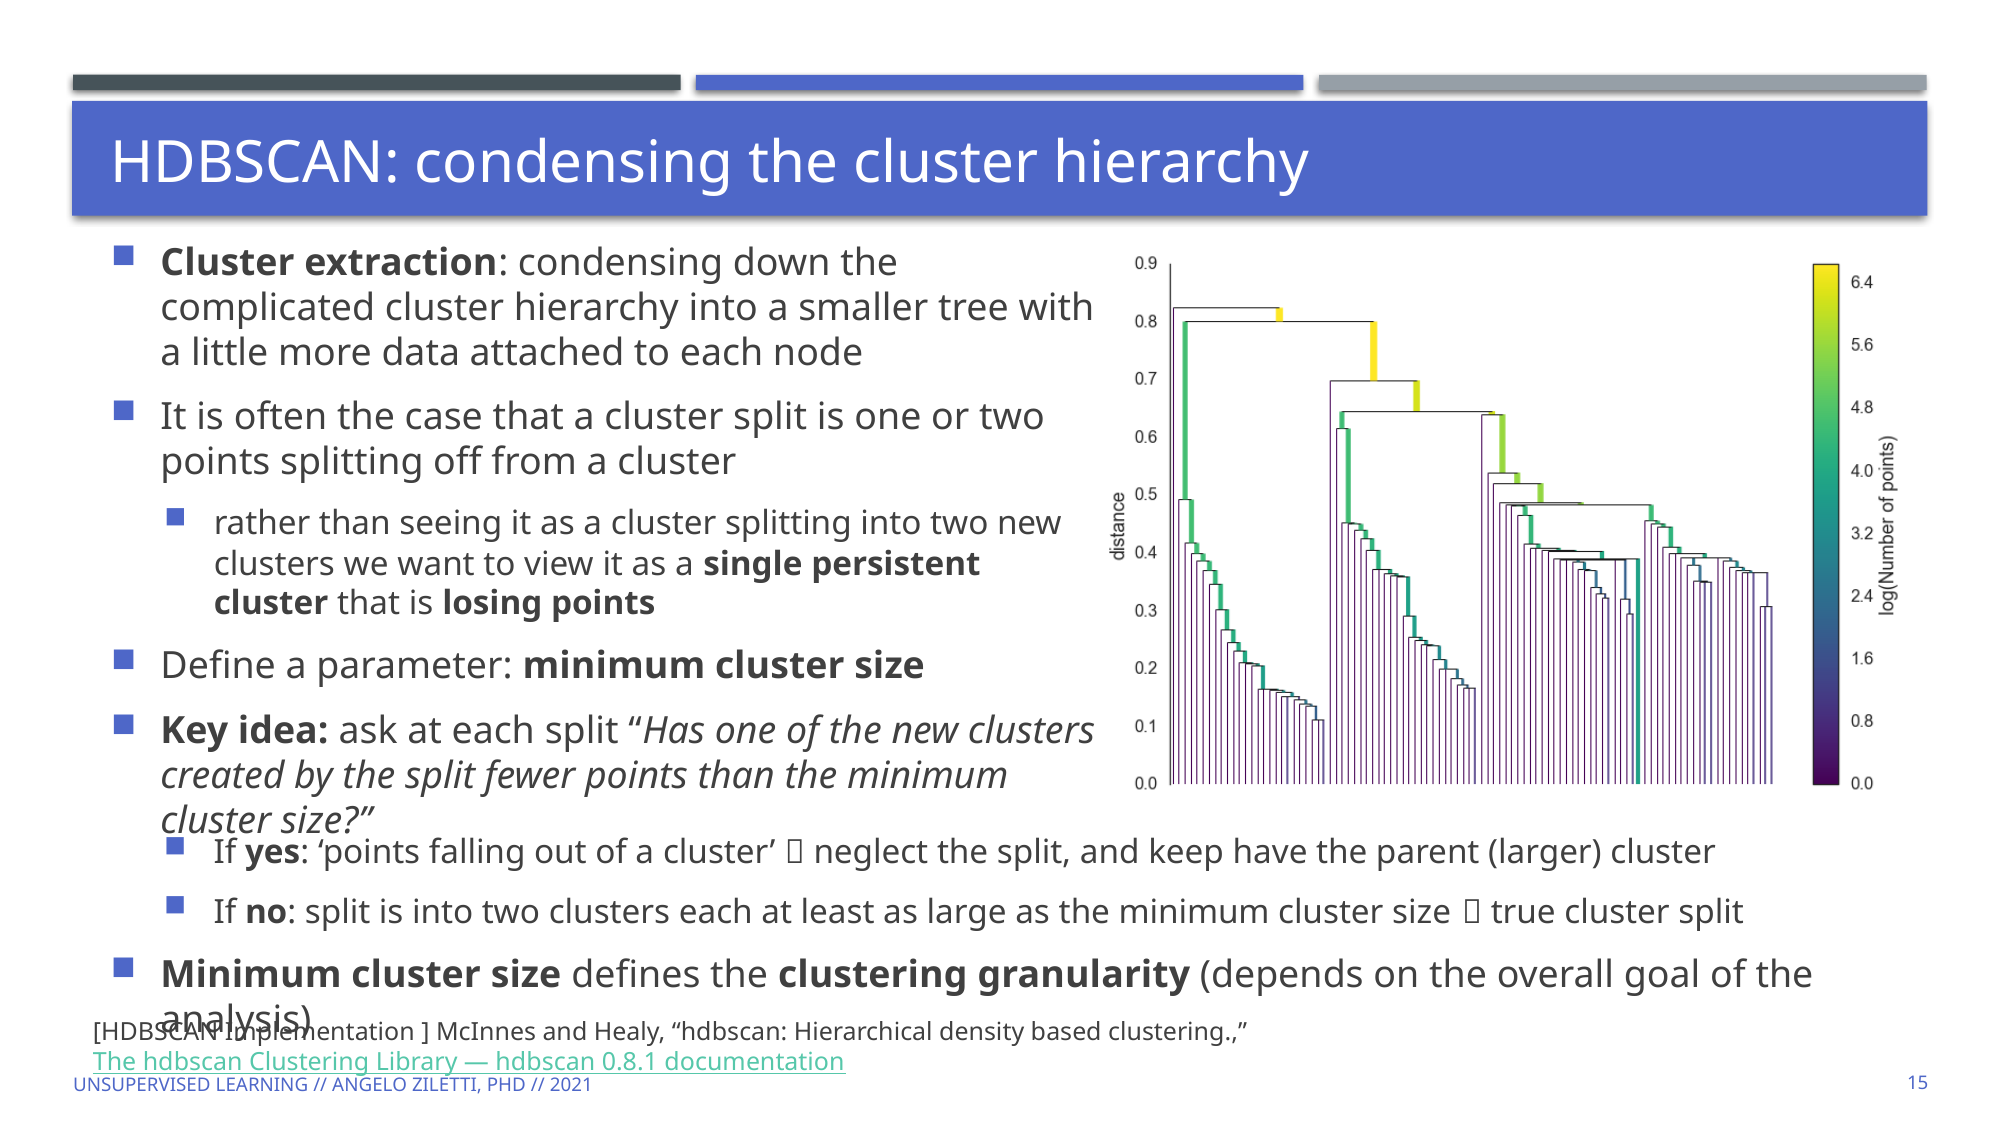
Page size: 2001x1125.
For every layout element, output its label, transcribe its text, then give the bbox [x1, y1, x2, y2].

text_box [HDBSCAN Implementation ] McInnes and Healy, “hdbscan: Hierarchical density based clustering.,” The hdbscan Clustering Library — hdbscan 0.8.1 documentation [78, 1008, 1941, 1088]
picture [1101, 248, 1906, 801]
list Cluster extraction: condensing down the complicated cluster hierarchy into a smaller tree with a little more data attached to each node It is often the case that a cluster split is one or two points splitting off from a cluster rather than seeing it as a cluster splitting into two new clusters we want to view it as a single persistent cluster that is losing points Define a parameter: minimum cluster size Key idea: ask at each split “Has one of the new clusters created by the split fewer points than the minimum cluster size?” [95, 230, 1115, 817]
text_box If yes: ‘points falling out of a cluster’  neglect the split, and keep have the parent (larger) cluster If no: split is into two clusters each at least as large as the minimum cluster size  true cluster split Minimum cluster size defines the clustering granularity (depends on the overall goal of the analysis) [95, 823, 1886, 1008]
footer Unsupervised learning // Angelo Ziletti, PhD // 2021 [58, 1053, 1177, 1114]
slide_number 15 [1770, 1053, 1944, 1114]
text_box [594, 464, 1102, 506]
title HDBSCAN: condensing the cluster hierarchy [95, 115, 1905, 203]
